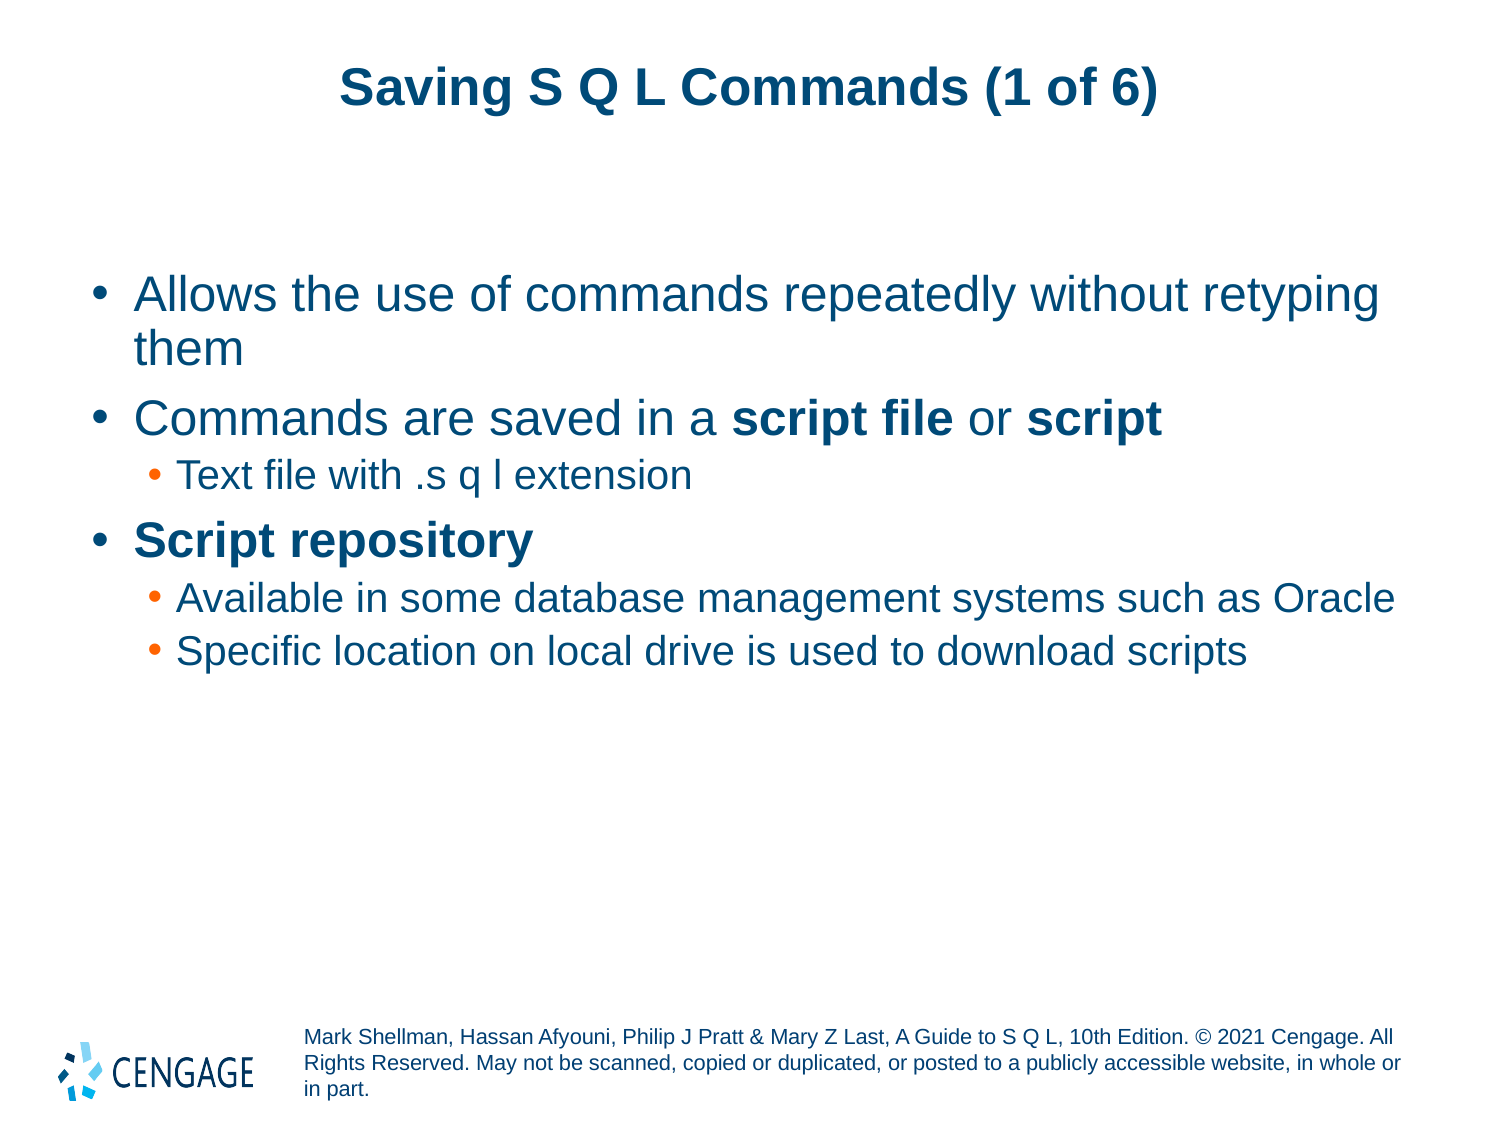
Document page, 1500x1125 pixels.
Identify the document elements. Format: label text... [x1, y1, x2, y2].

title Saving S Q L Commands (1 of 6) [103, 59, 1397, 171]
list Allows the use of commands repeatedly without retyping them Commands are saved in a script file or script Text file with .s q l extension Script repository Available in some database management systems such as Oracle Specific location on local drive is used to download scripts [91, 268, 1410, 990]
picture [58, 1042, 253, 1101]
